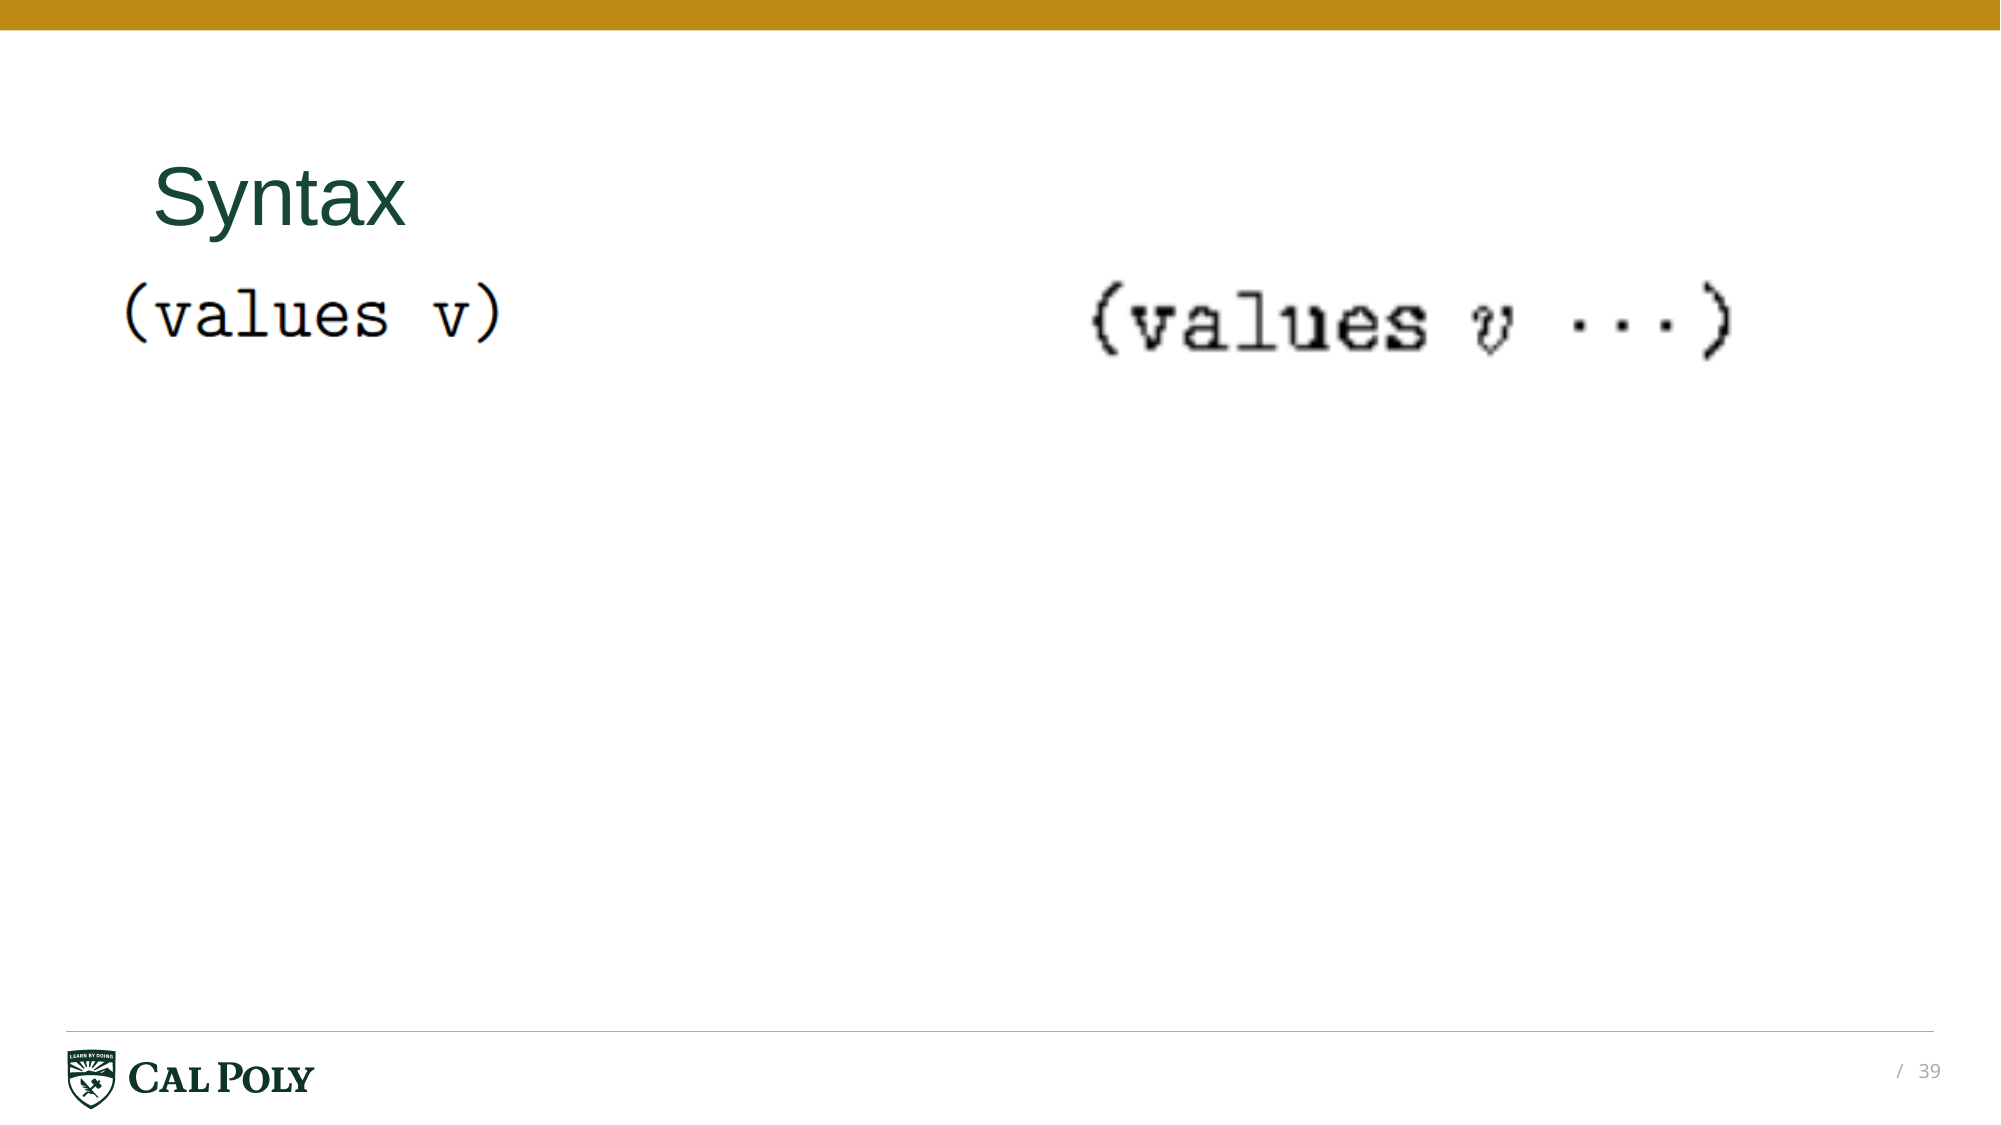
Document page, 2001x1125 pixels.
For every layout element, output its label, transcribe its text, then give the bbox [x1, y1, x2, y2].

picture [93, 269, 520, 375]
title Syntax [137, 147, 1888, 250]
picture [43, 1025, 338, 1125]
picture [1067, 269, 1745, 375]
slide_number / 39 [1866, 1041, 1956, 1102]
